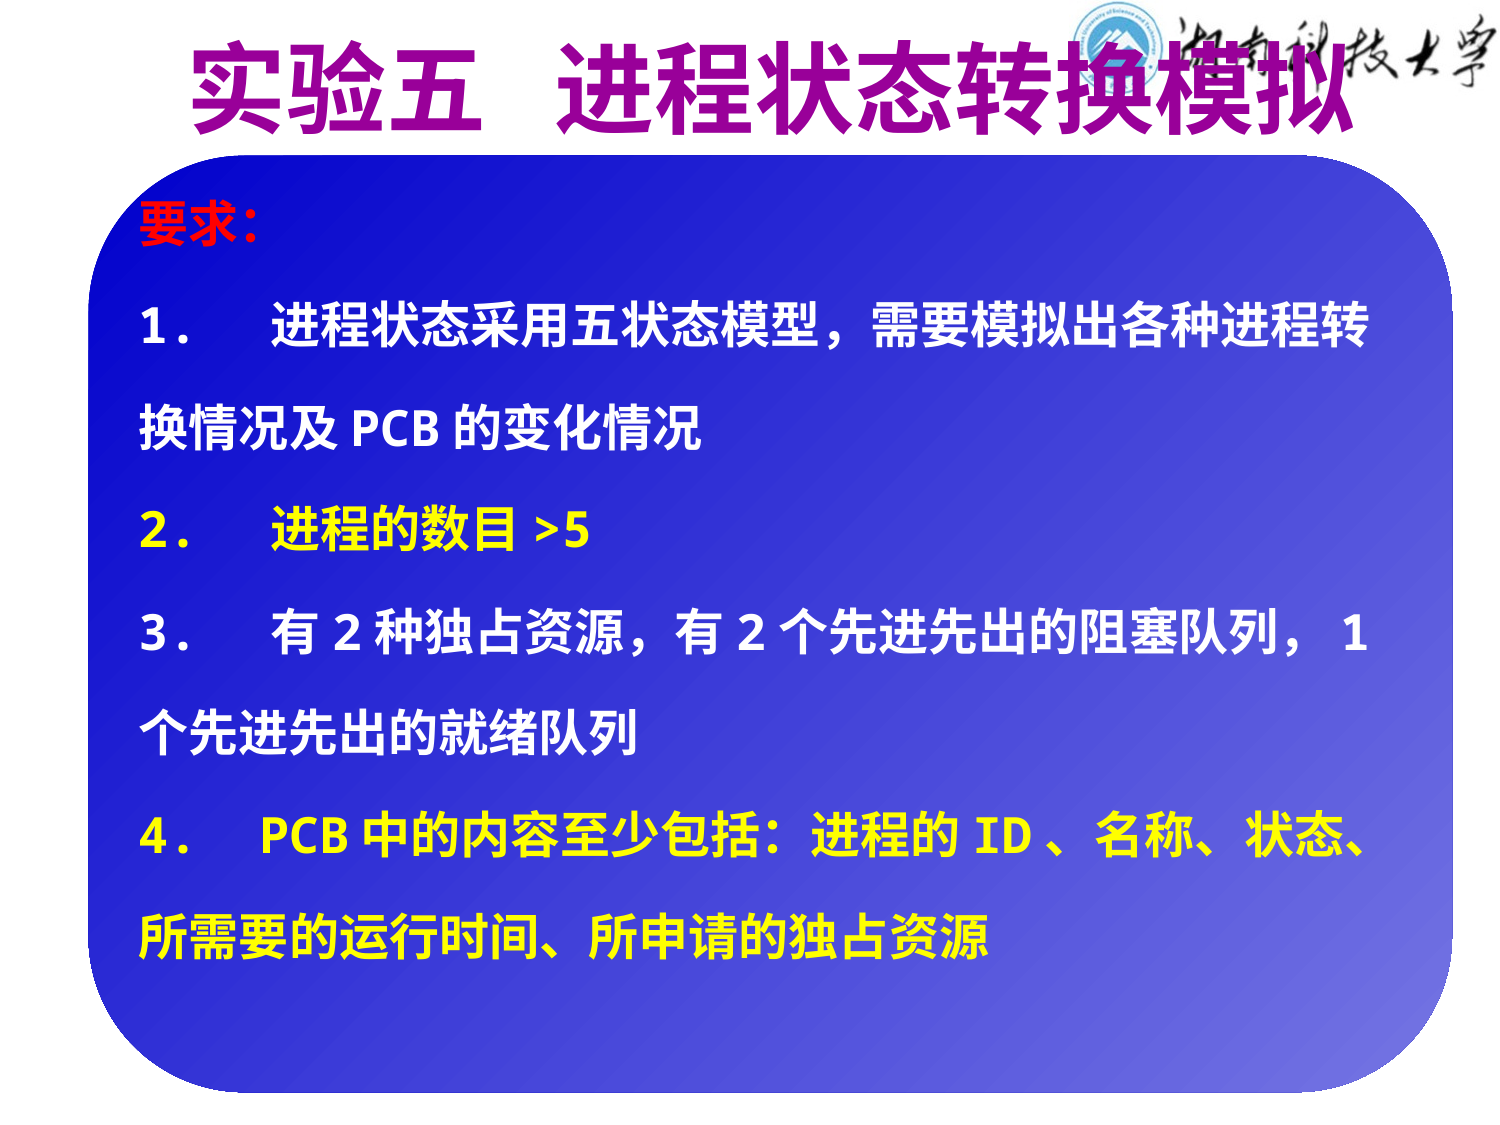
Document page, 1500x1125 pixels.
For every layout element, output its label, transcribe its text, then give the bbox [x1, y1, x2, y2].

picture [1069, 0, 1500, 97]
text_box [154, 155, 1386, 184]
text_box 要求： 1. 进程状态采用五状态模型，需要模拟出各种进程转换情况及PCB的变化情况 2. 进程的数目>5 3. 有2种独占资源，有2个先进先出的阻塞队列，1个先进先出的就绪队列 4. PCB中的内容至少包括：进程的ID、名称、状态、所需要的运行时间、所申请的独占资源 [123, 184, 1418, 974]
text_box [88, 213, 1453, 1093]
text_box 实验五 进程状态转换模拟 [96, 19, 1445, 155]
